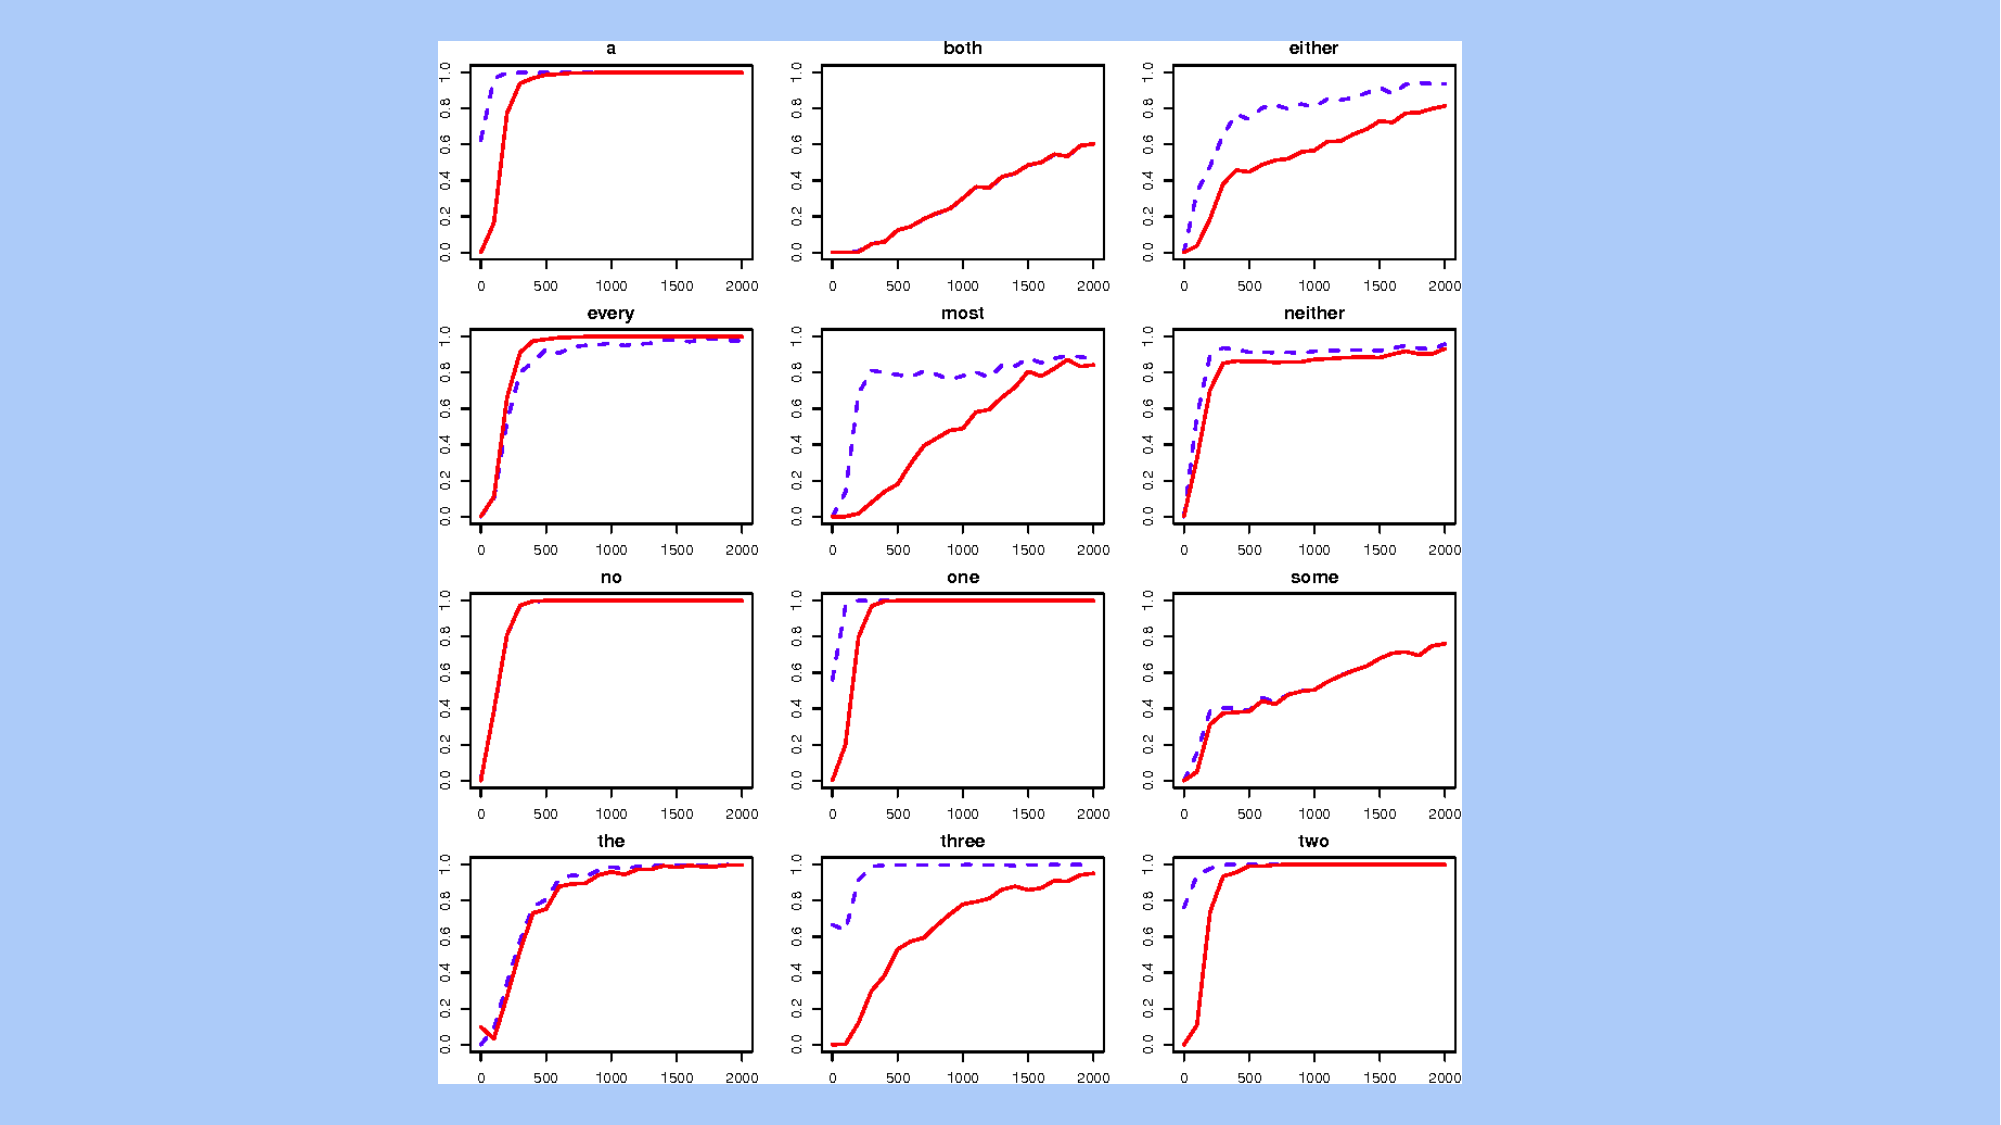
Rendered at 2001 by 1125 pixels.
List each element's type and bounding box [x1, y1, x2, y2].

picture [438, 41, 1462, 1084]
